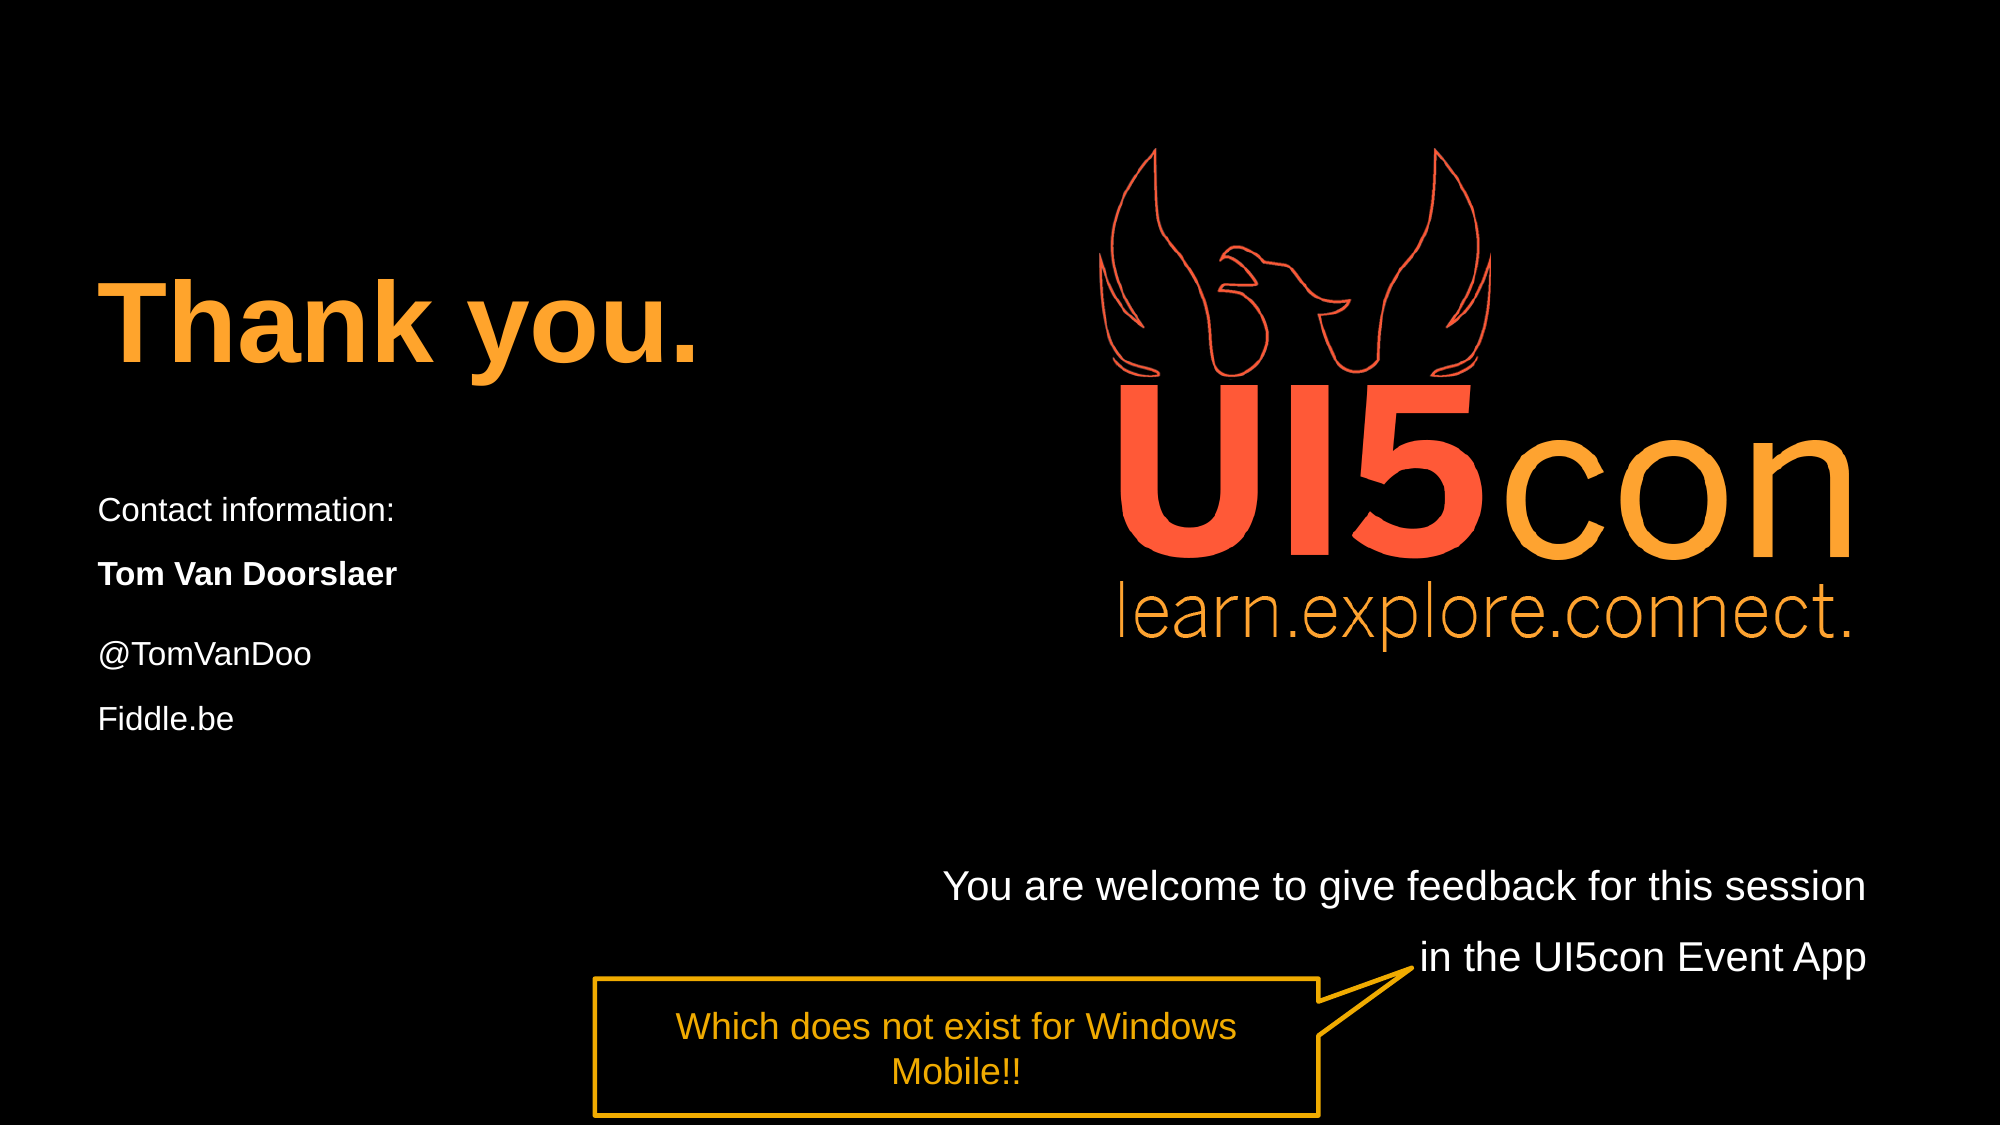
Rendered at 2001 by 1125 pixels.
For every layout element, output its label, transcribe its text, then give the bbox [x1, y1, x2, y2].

text_box You are welcome to give feedback for this session in the UI5con Event App [941, 858, 1868, 980]
text_box Which does not exist for Windows Mobile!! [594, 967, 1412, 1116]
list Contact information: Tom Van Doorslaer @TomVanDoo Fiddle.be [82, 480, 957, 891]
title Thank you. [82, 240, 1055, 393]
picture [1061, 128, 1904, 656]
